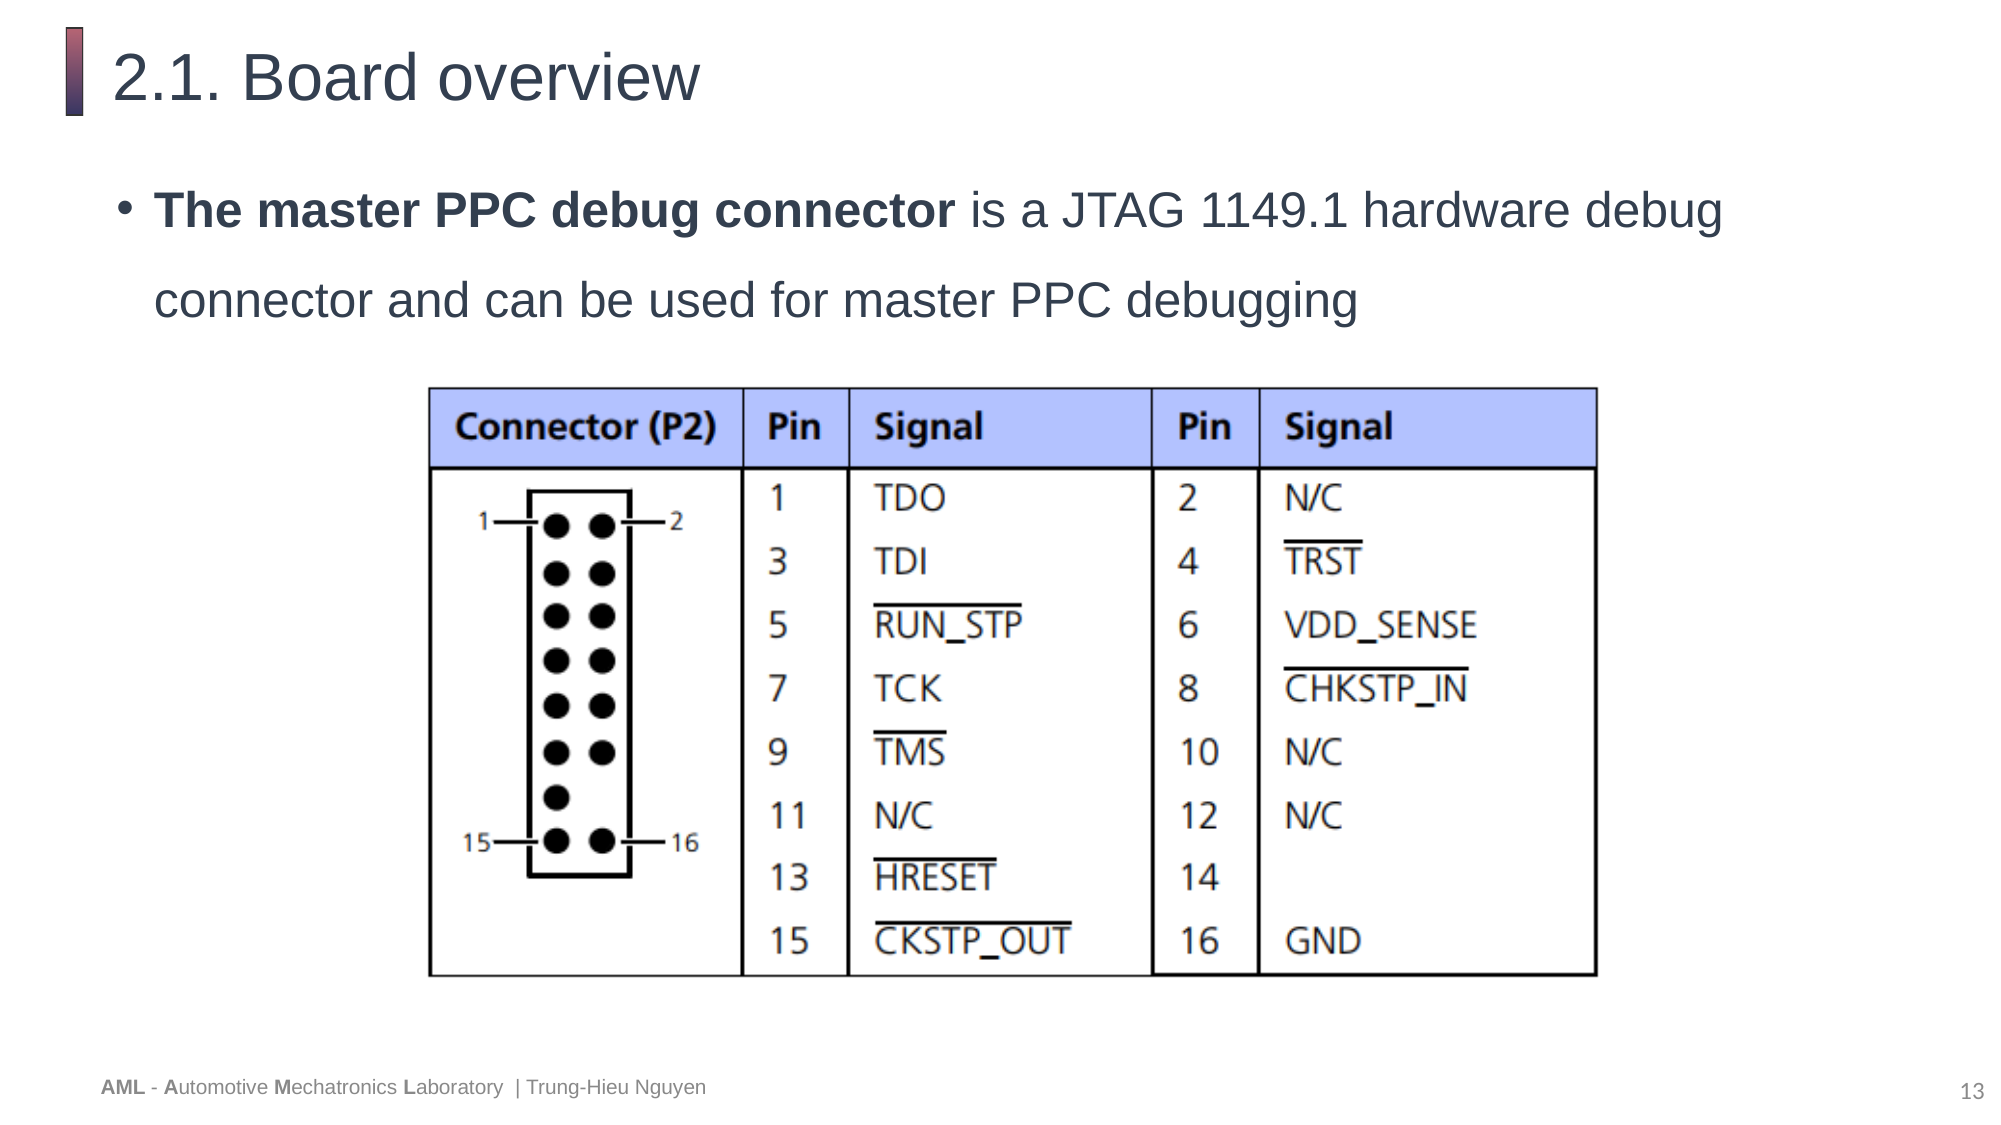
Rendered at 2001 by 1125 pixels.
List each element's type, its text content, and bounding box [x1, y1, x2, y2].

slide_number 13 [1927, 1059, 2000, 1120]
picture [423, 382, 1606, 986]
title 2.1. Board overview [97, 38, 1924, 109]
list The master PPC debug connector is a JTAG 1149.1 hardware debug connector and can be used for master PPC debugging [101, 139, 1928, 1055]
